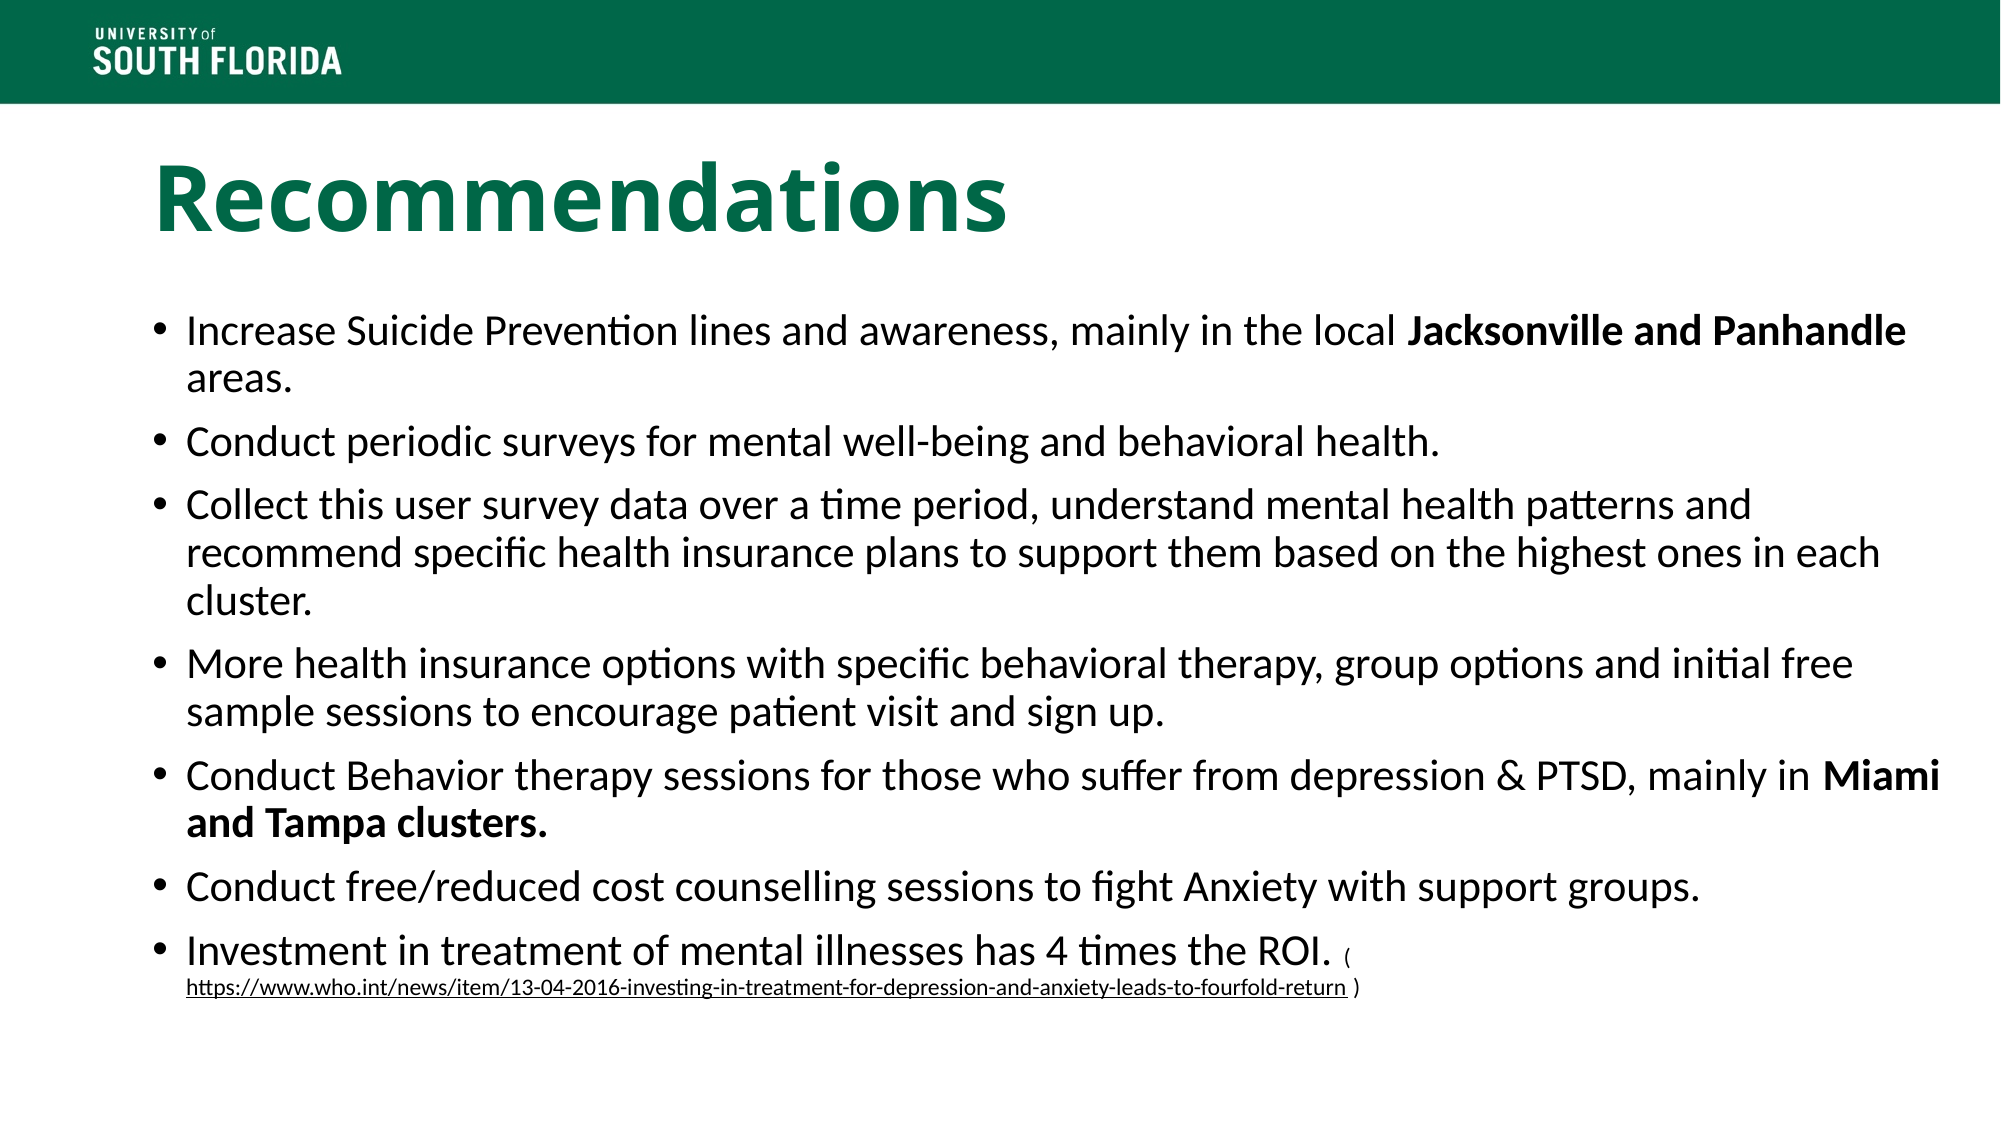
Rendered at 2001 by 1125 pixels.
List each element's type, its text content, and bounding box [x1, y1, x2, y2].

list Increase Suicide Prevention lines and awareness, mainly in the local Jacksonville and Panhandle areas. Conduct periodic surveys for mental well-being and behavioral health. Collect this user survey data over a time period, understand mental health patterns and recommend specific health insurance plans to support them based on the highest ones in each cluster. More health insurance options with specific behavioral therapy, group options and initial free sample sessions to encourage patient visit and sign up. Conduct Behavior therapy sessions for those who suffer from depression & PTSD, mainly in Miami and Tampa clusters. Conduct free/reduced cost counselling sessions to fight Anxiety with support groups. Investment in treatment of mental illnesses has 4 times the ROI. (https://www.who.int/news/item/13-04-2016-investing-in-treatment-for-depression-and-anxiety-leads-to-fourfold-return ) [137, 299, 1975, 1014]
title Recommendations [137, 125, 1863, 278]
picture [0, 0, 2001, 1125]
